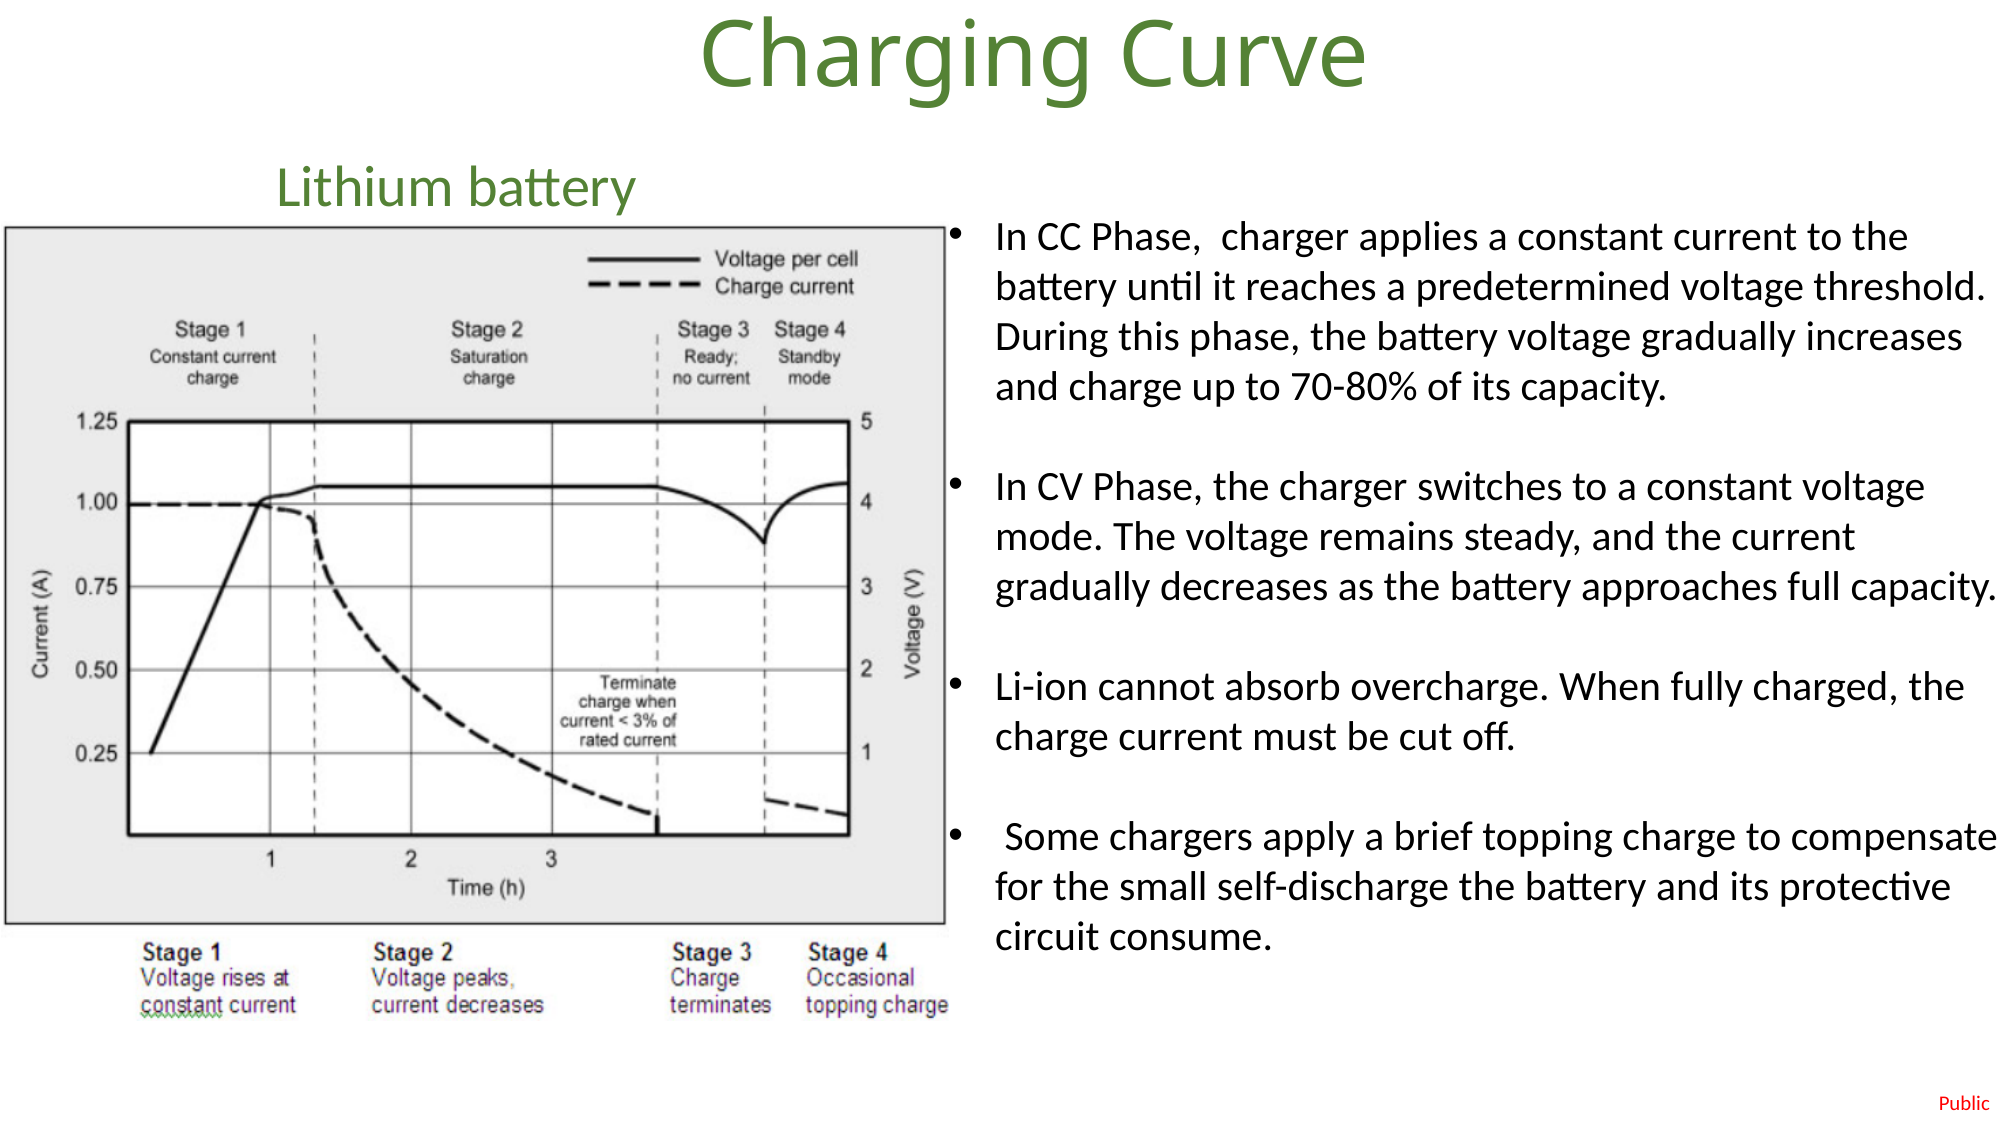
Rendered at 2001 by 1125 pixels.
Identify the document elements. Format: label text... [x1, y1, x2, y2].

text_box In CC Phase, charger applies a constant current to the battery until it reaches a predetermined voltage threshold. During this phase, the battery voltage gradually increases and charge up to 70-80% of its capacity. In CV Phase, the charger switches to a constant voltage mode. The voltage remains steady, and the current gradually decreases as the battery approaches full capacity. Li-ion cannot absorb overcharge. When fully charged, the charge current must be cut off. Some chargers apply a brief topping charge to compensate for the small self-discharge the battery and its protective circuit consume. [933, 201, 2000, 967]
title Charging Curve [683, 0, 2000, 166]
text_box Lithium battery [261, 140, 716, 221]
picture [1, 221, 949, 1021]
